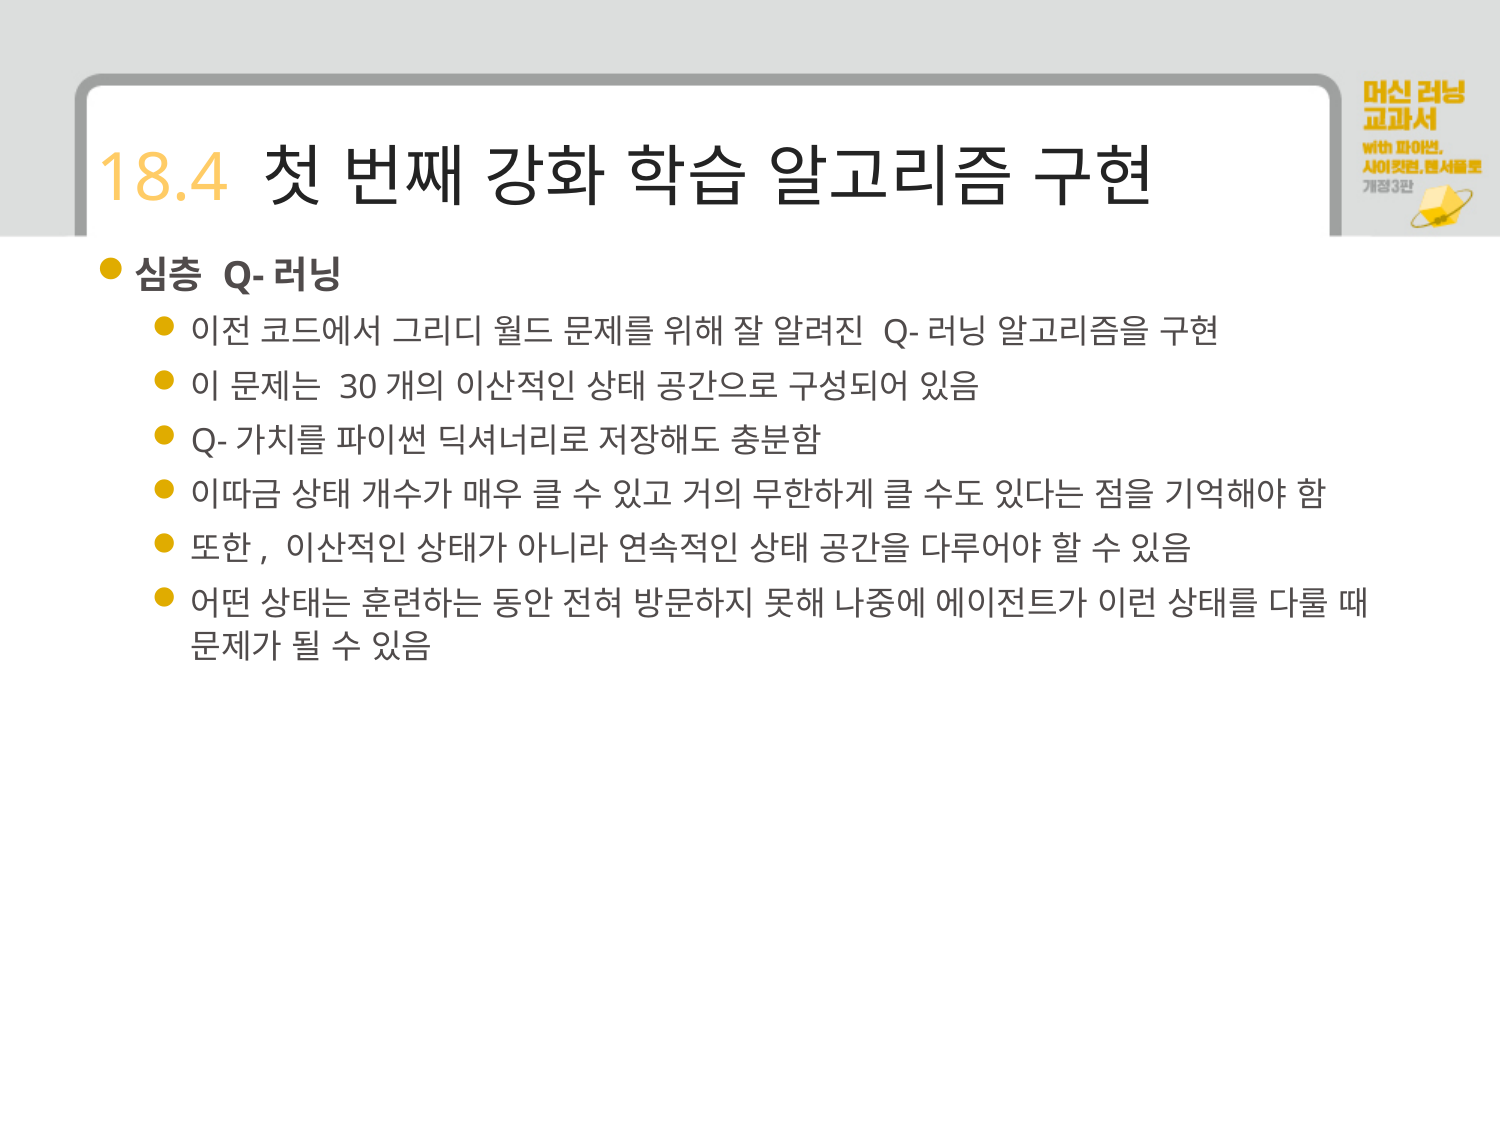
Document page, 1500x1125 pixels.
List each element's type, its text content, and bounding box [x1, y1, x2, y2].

list 심층 Q-러닝 이전 코드에서 그리디 월드 문제를 위해 잘 알려진 Q-러닝 알고리즘을 구현 이 문제는 30개의 이산적인 상태 공간으로 구성되어 있음 Q-가치를 파이썬 딕셔너리로 저장해도 충분함 이따금 상태 개수가 매우 클 수 있고 거의 무한하게 클 수도 있다는 점을 기억해야 함 또한, 이산적인 상태가 아니라 연속적인 상태 공간을 다루어야 할 수 있음 어떤 상태는 훈련하는 동안 전혀 방문하지 못해 나중에 에이전트가 이런 상태를 다룰 때 문제가 될 수 있음 [81, 239, 1440, 1054]
title 18.4 첫 번째 강화 학습 알고리즘 구현 [81, 90, 1412, 222]
picture [0, 0, 1500, 1125]
